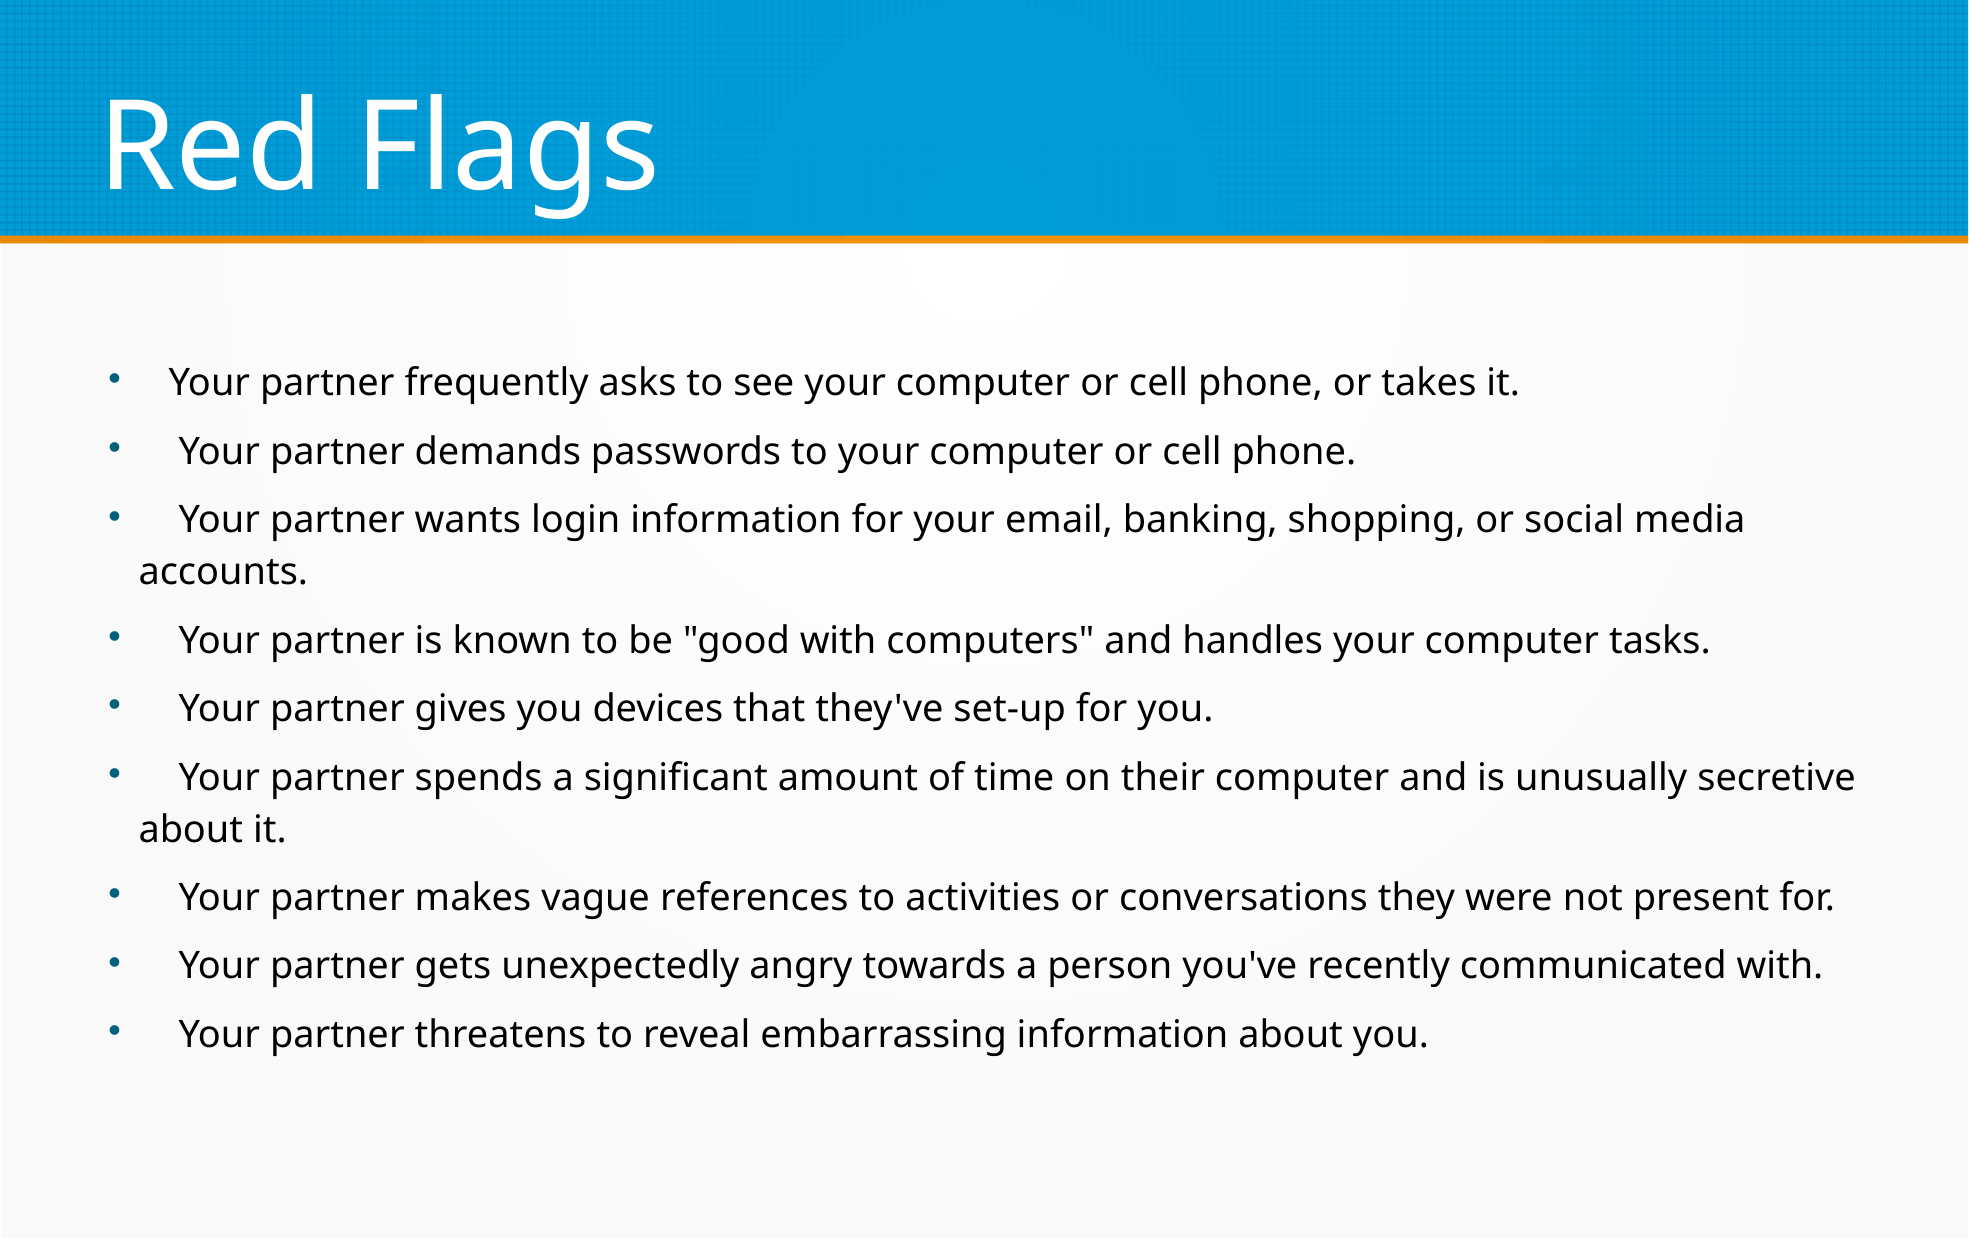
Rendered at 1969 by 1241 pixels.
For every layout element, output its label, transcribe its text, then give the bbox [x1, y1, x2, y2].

text_box Your partner frequently asks to see your computer or cell phone, or takes it. Your partner demands passwords to your computer or cell phone. Your partner wants login information for your email, banking, shopping, or social media accounts. Your partner is known to be "good with computers" and handles your computer tasks. Your partner gives you devices that they've set-up for you. Your partner spends a significant amount of time on their computer and is unusually secretive about it. Your partner makes vague references to activities or conversations they were not present for. Your partner gets unexpectedly angry towards a person you've recently communicated with. Your partner threatens to reveal embarrassing information about you. [98, 314, 1860, 1080]
picture [0, 236, 1969, 1241]
text_box Red Flags [98, 19, 1870, 227]
